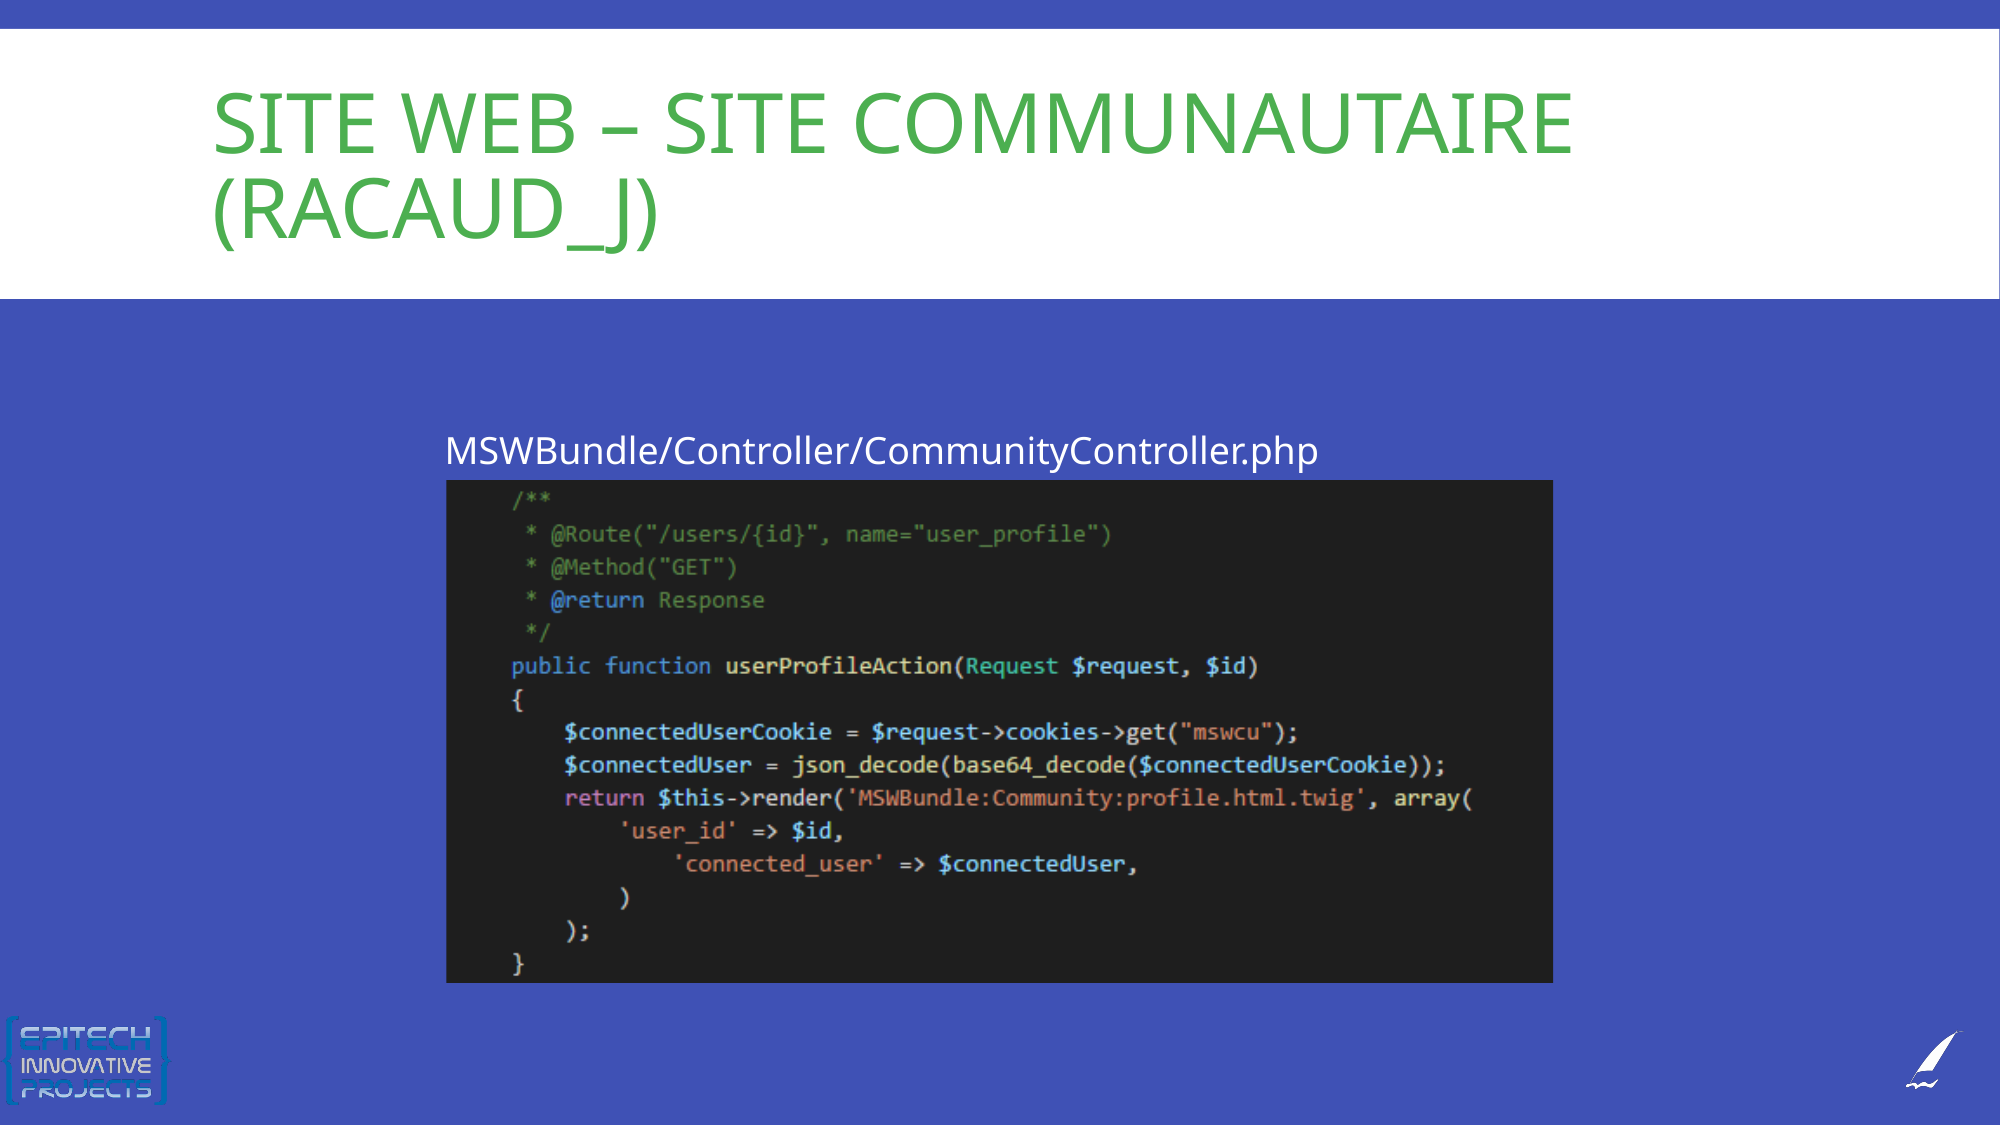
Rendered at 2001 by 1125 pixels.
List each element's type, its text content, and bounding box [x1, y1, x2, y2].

picture [0, 1016, 172, 1105]
picture [446, 480, 1554, 983]
picture [1869, 994, 2000, 1125]
text_box MSWBundle/Controller/CommunityController.php [429, 420, 1466, 480]
title Site web – Site Communautaire (Racaud_j) [197, 46, 1803, 295]
